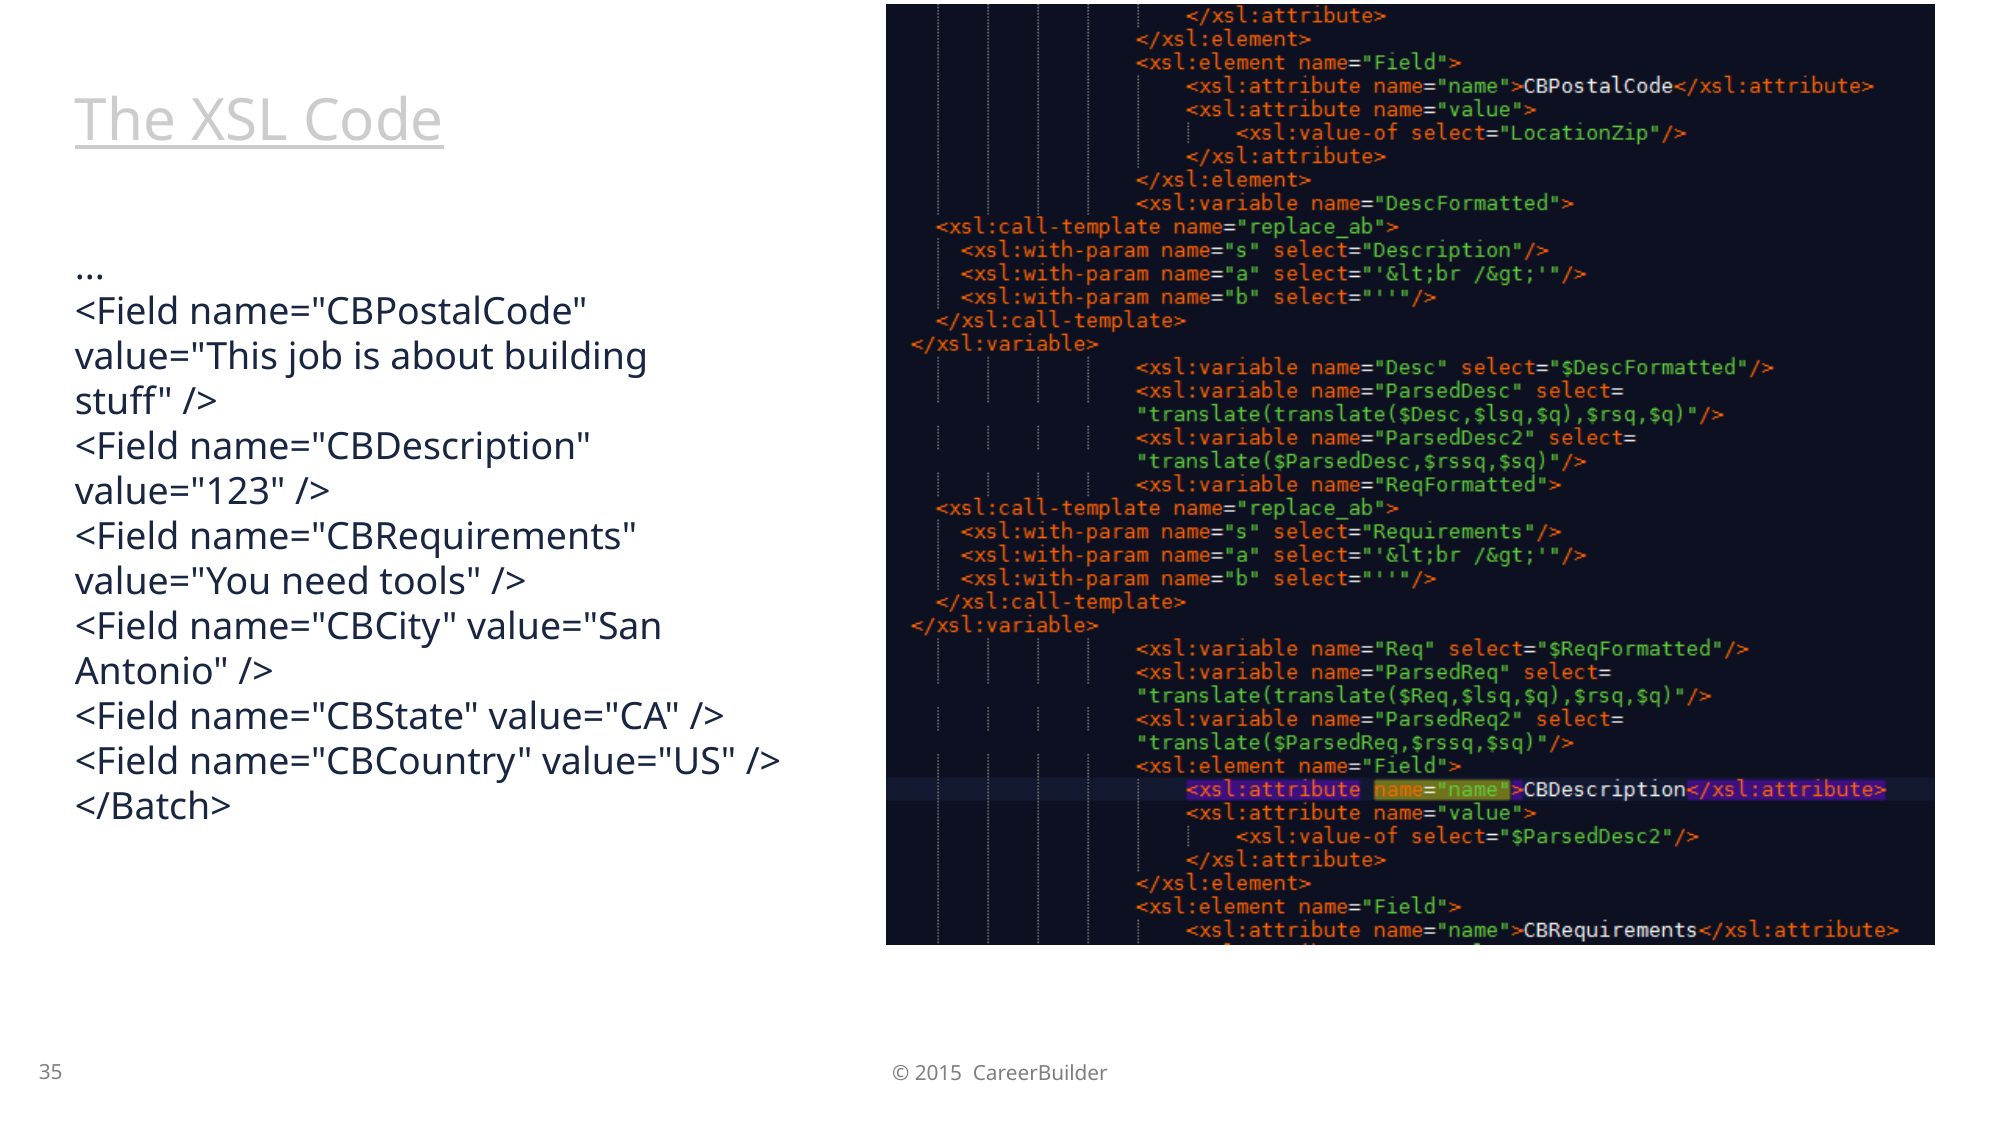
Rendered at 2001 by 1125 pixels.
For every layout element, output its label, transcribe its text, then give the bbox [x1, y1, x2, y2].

text_box The XSL Code ... <Field name="CBPostalCode" value="This job is about building stuff" /> <Field name="CBDescription" value="123" /> <Field name="CBRequirements" value="You need tools" /> <Field name="CBCity" value="San Antonio" /> <Field name="CBState" value="CA" /> <Field name="CBCountry" value="US" /> </Batch> [60, 74, 810, 990]
text_box © 2015 CareerBuilder [662, 1042, 1338, 1103]
picture [886, 4, 1936, 946]
text_box 35 [24, 1042, 474, 1103]
